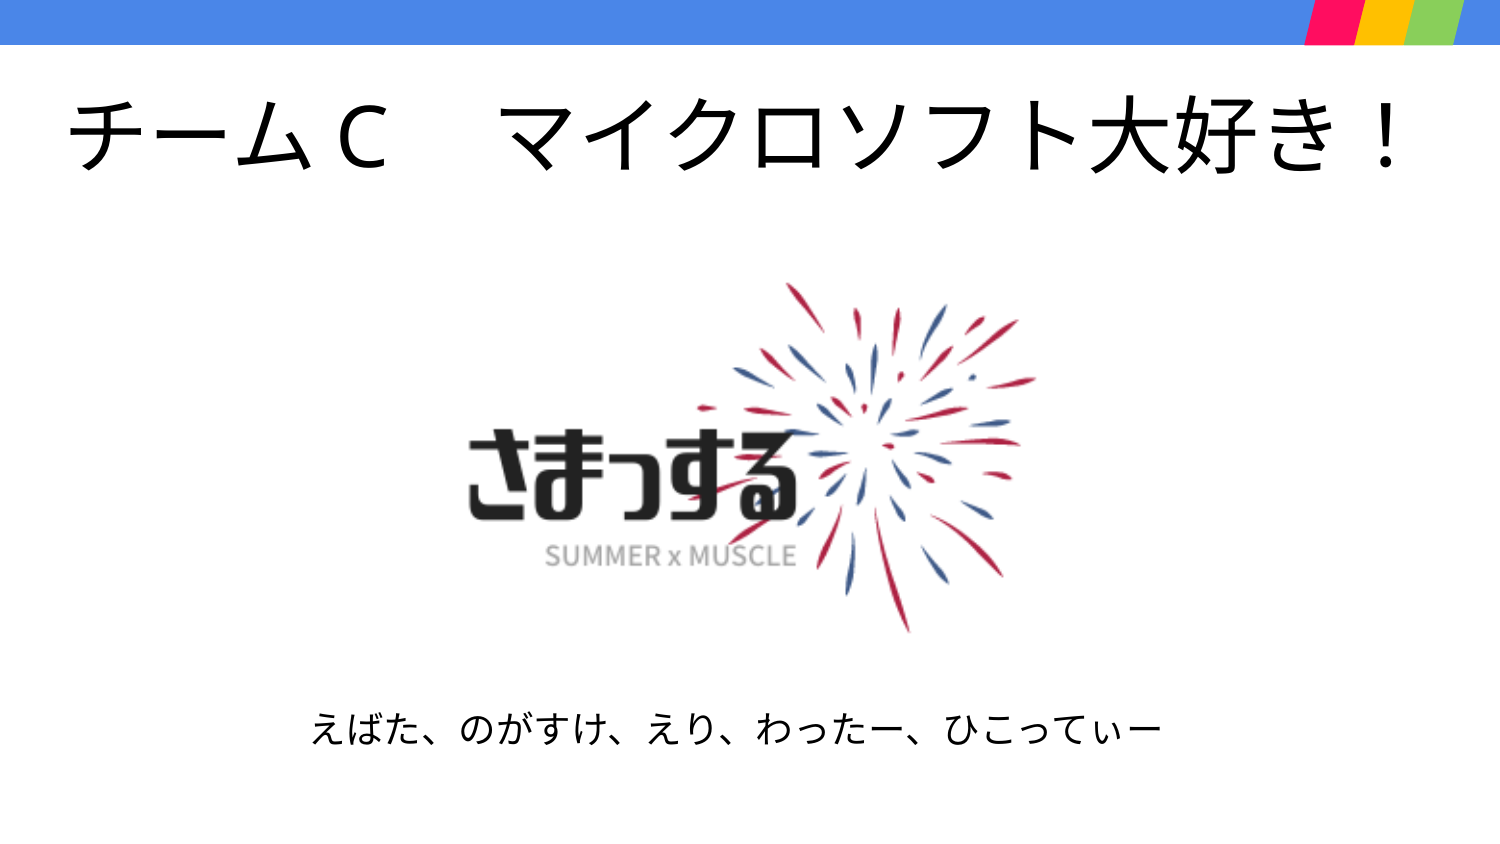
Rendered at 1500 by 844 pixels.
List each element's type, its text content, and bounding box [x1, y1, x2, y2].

subtitle えばた、のがすけ、えり、わったー、ひこってぃー [173, 705, 1299, 832]
picture [452, 268, 1048, 647]
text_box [0, 0, 1500, 45]
title チームC マイクロソフト大好き！ [48, 53, 1445, 294]
